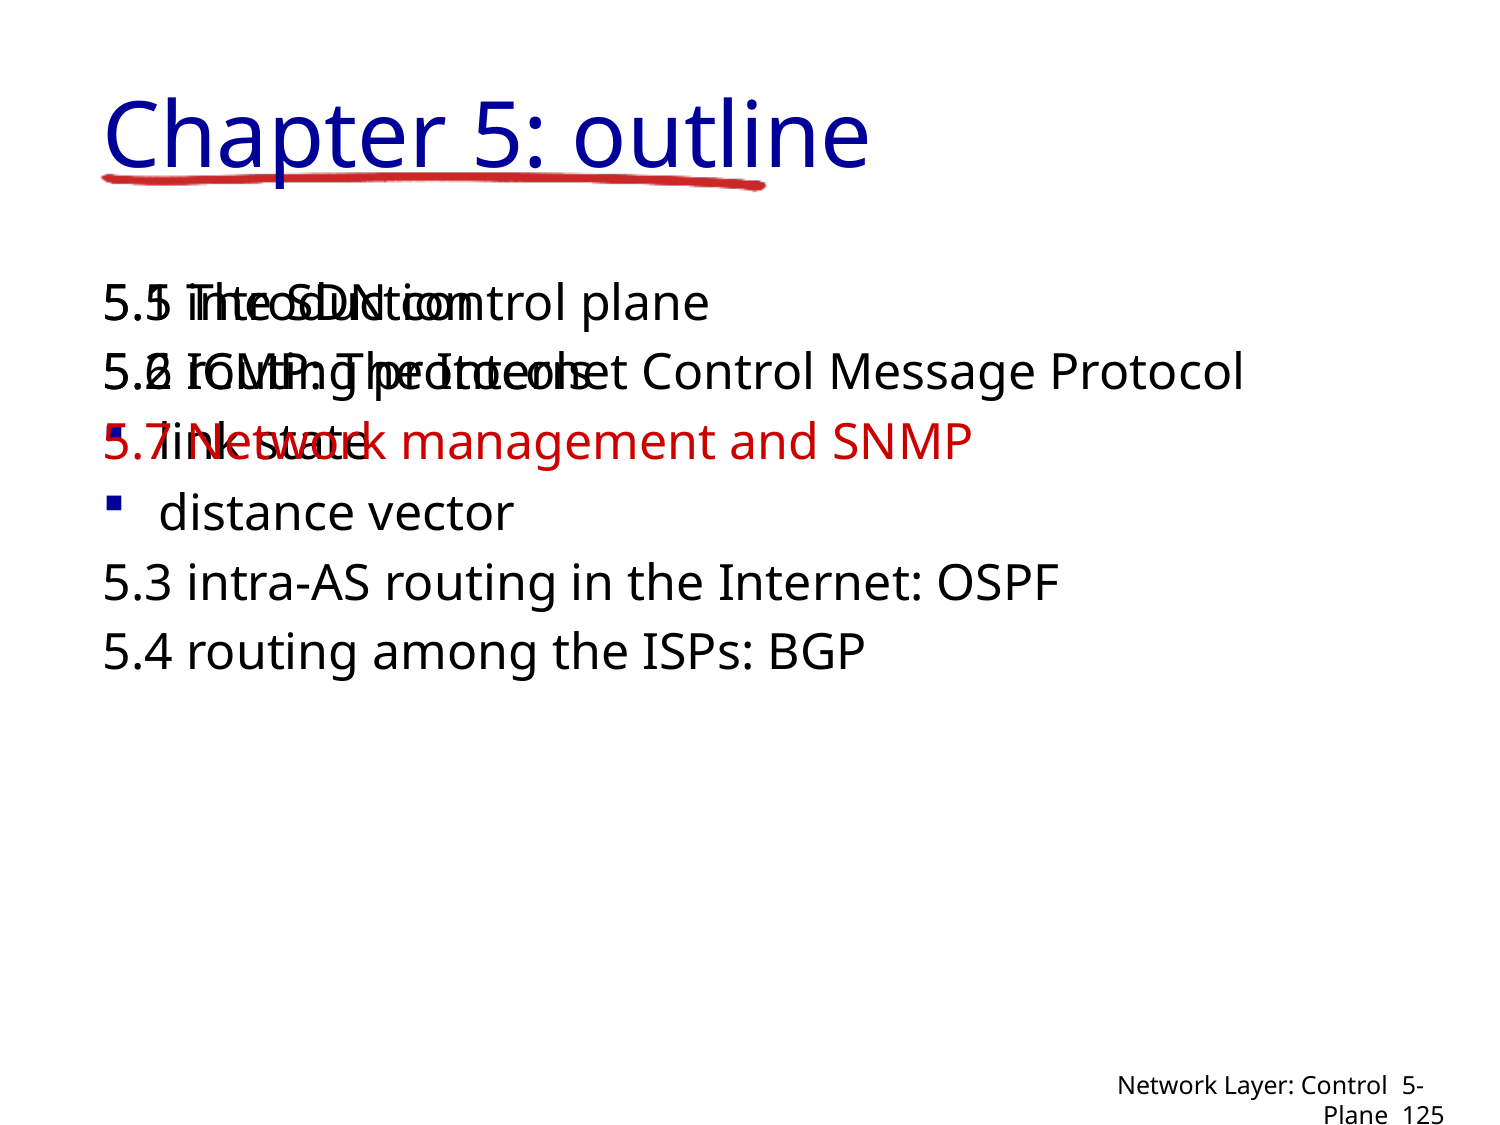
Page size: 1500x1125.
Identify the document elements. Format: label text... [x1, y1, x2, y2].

text_box Chapter 5: outline [87, 37, 1363, 225]
footer Network Layer: Control Plane [1045, 1062, 1404, 1102]
slide_number 5-125 [1387, 1062, 1478, 1107]
picture [98, 167, 774, 197]
list 5.5 The SDN control plane 5.6 ICMP: The Internet Control Message Protocol 5.7 Network management and SNMP [87, 262, 1363, 1025]
